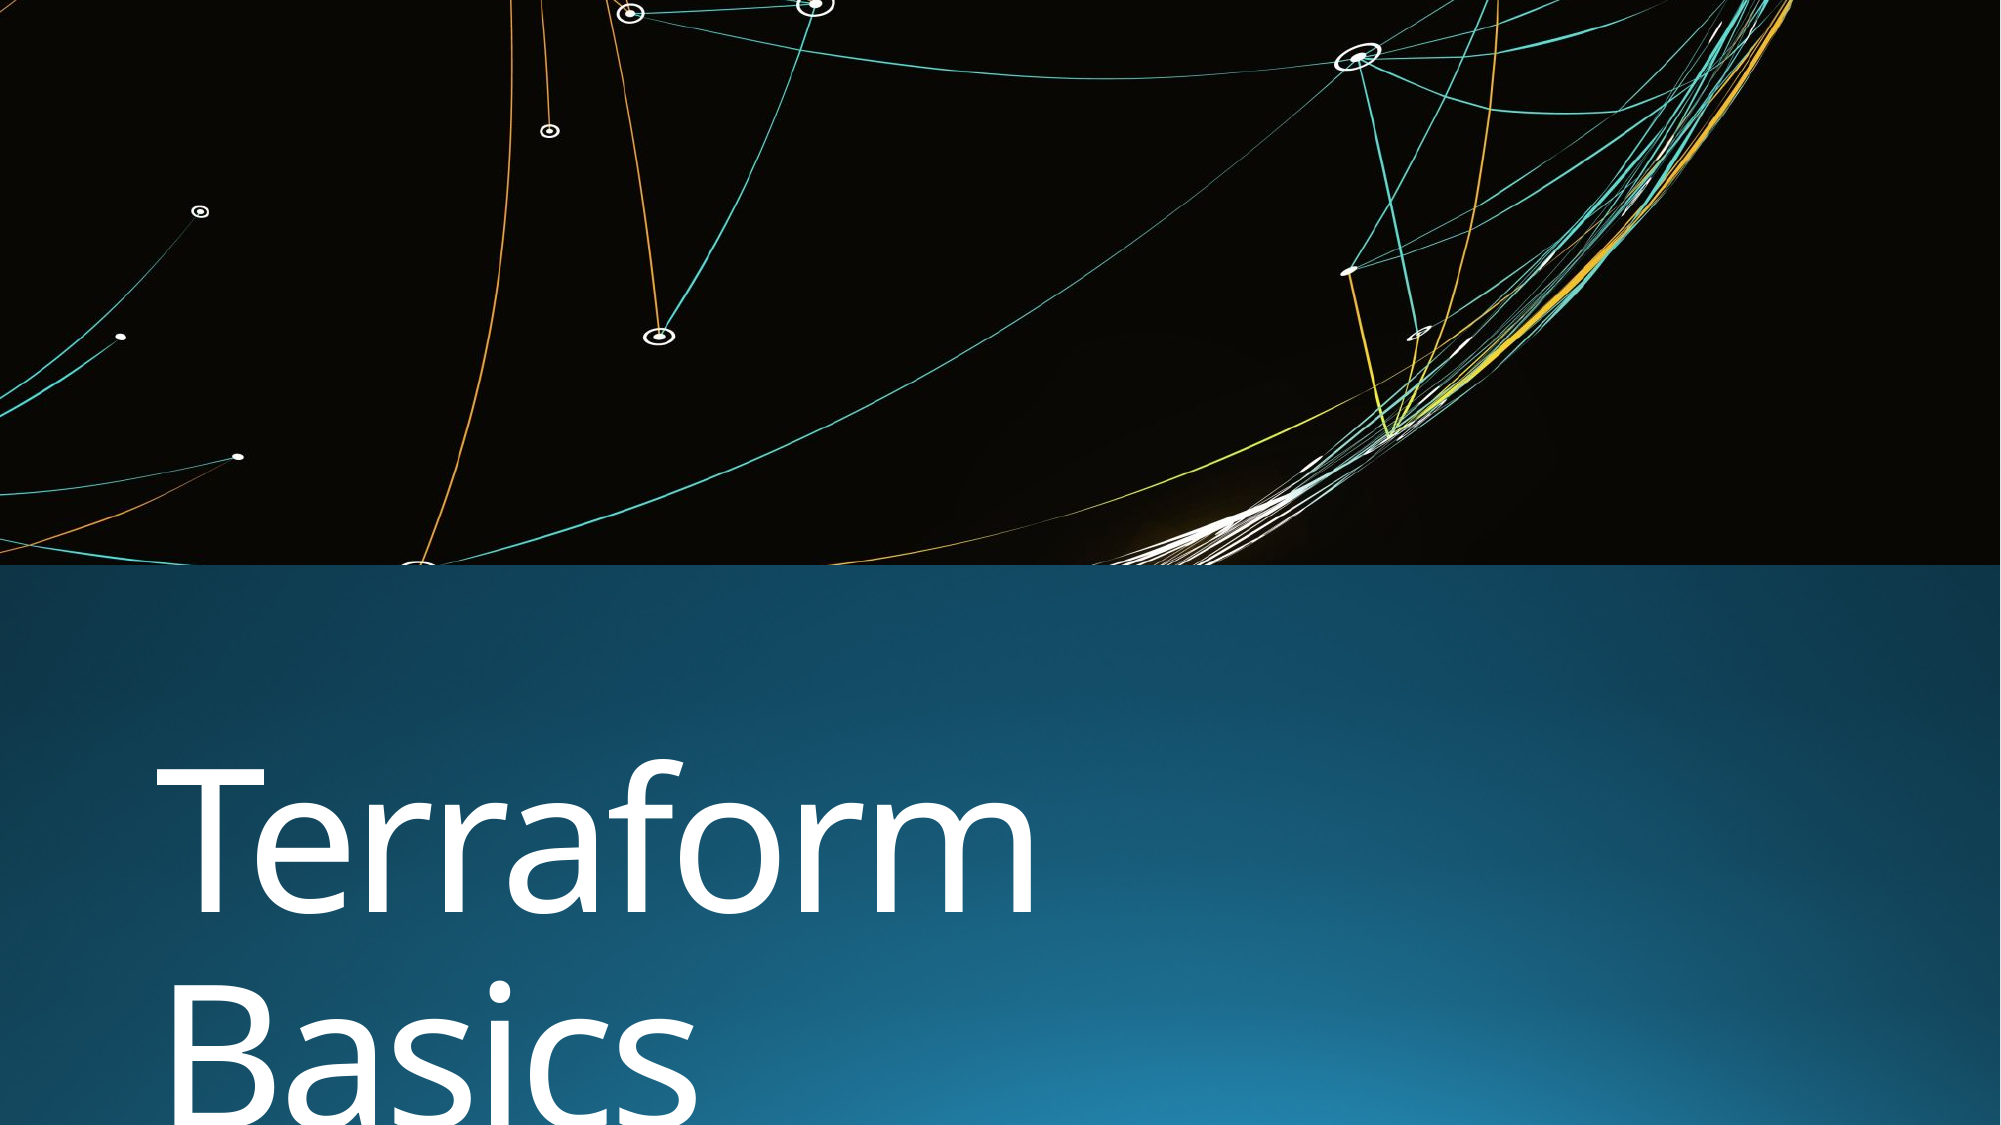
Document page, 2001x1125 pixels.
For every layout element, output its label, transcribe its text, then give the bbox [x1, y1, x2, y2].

picture [0, 0, 2001, 1125]
title Terraform Basics [140, 732, 1641, 1002]
